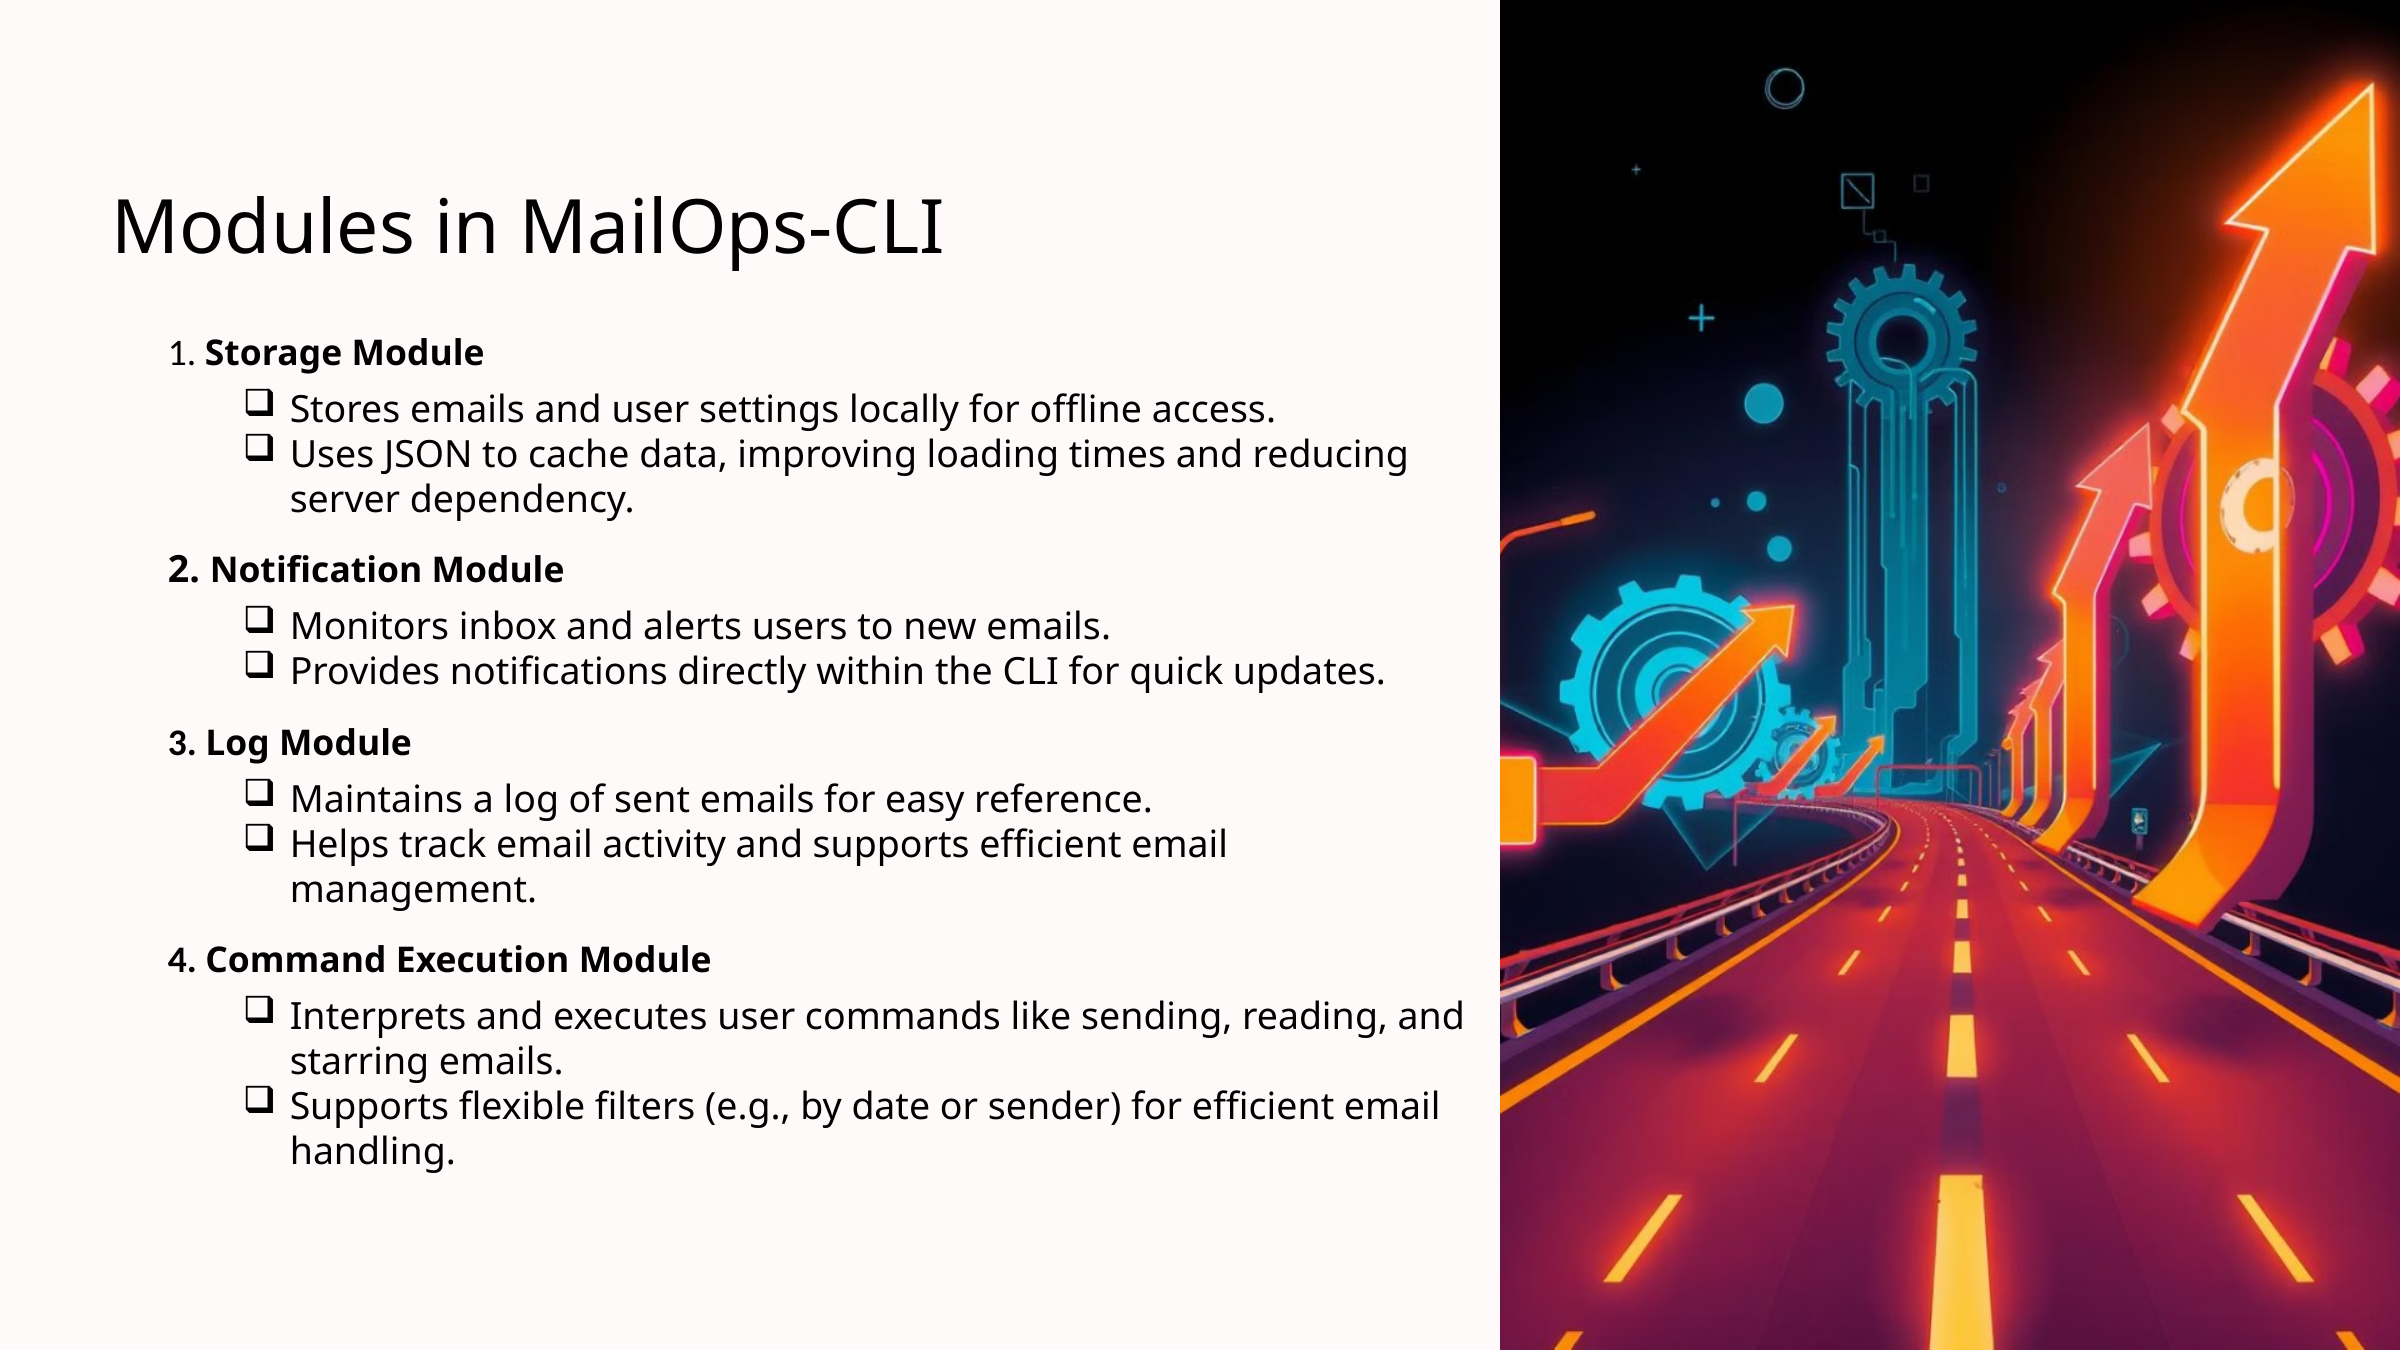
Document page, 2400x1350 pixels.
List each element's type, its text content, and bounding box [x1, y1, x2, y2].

text_box Modules in MailOps-CLI [111, 174, 941, 269]
text_box Storage Module Stores emails and user settings locally for offline access. Uses JSON to cache data, improving loading times and reducing server dependency. Notification Module Monitors inbox and alerts users to new emails. Provides notifications directly within the CLI for quick updates. Log Module Maintains a log of sent emails for easy reference. Helps track email activity and supports efficient email management. Command Execution Module Interprets and executes user commands like sending, reading, and starring emails. Supports flexible filters (e.g., by date or sender) for efficient email handling. [167, 327, 1480, 1146]
picture [1499, 0, 2400, 1350]
